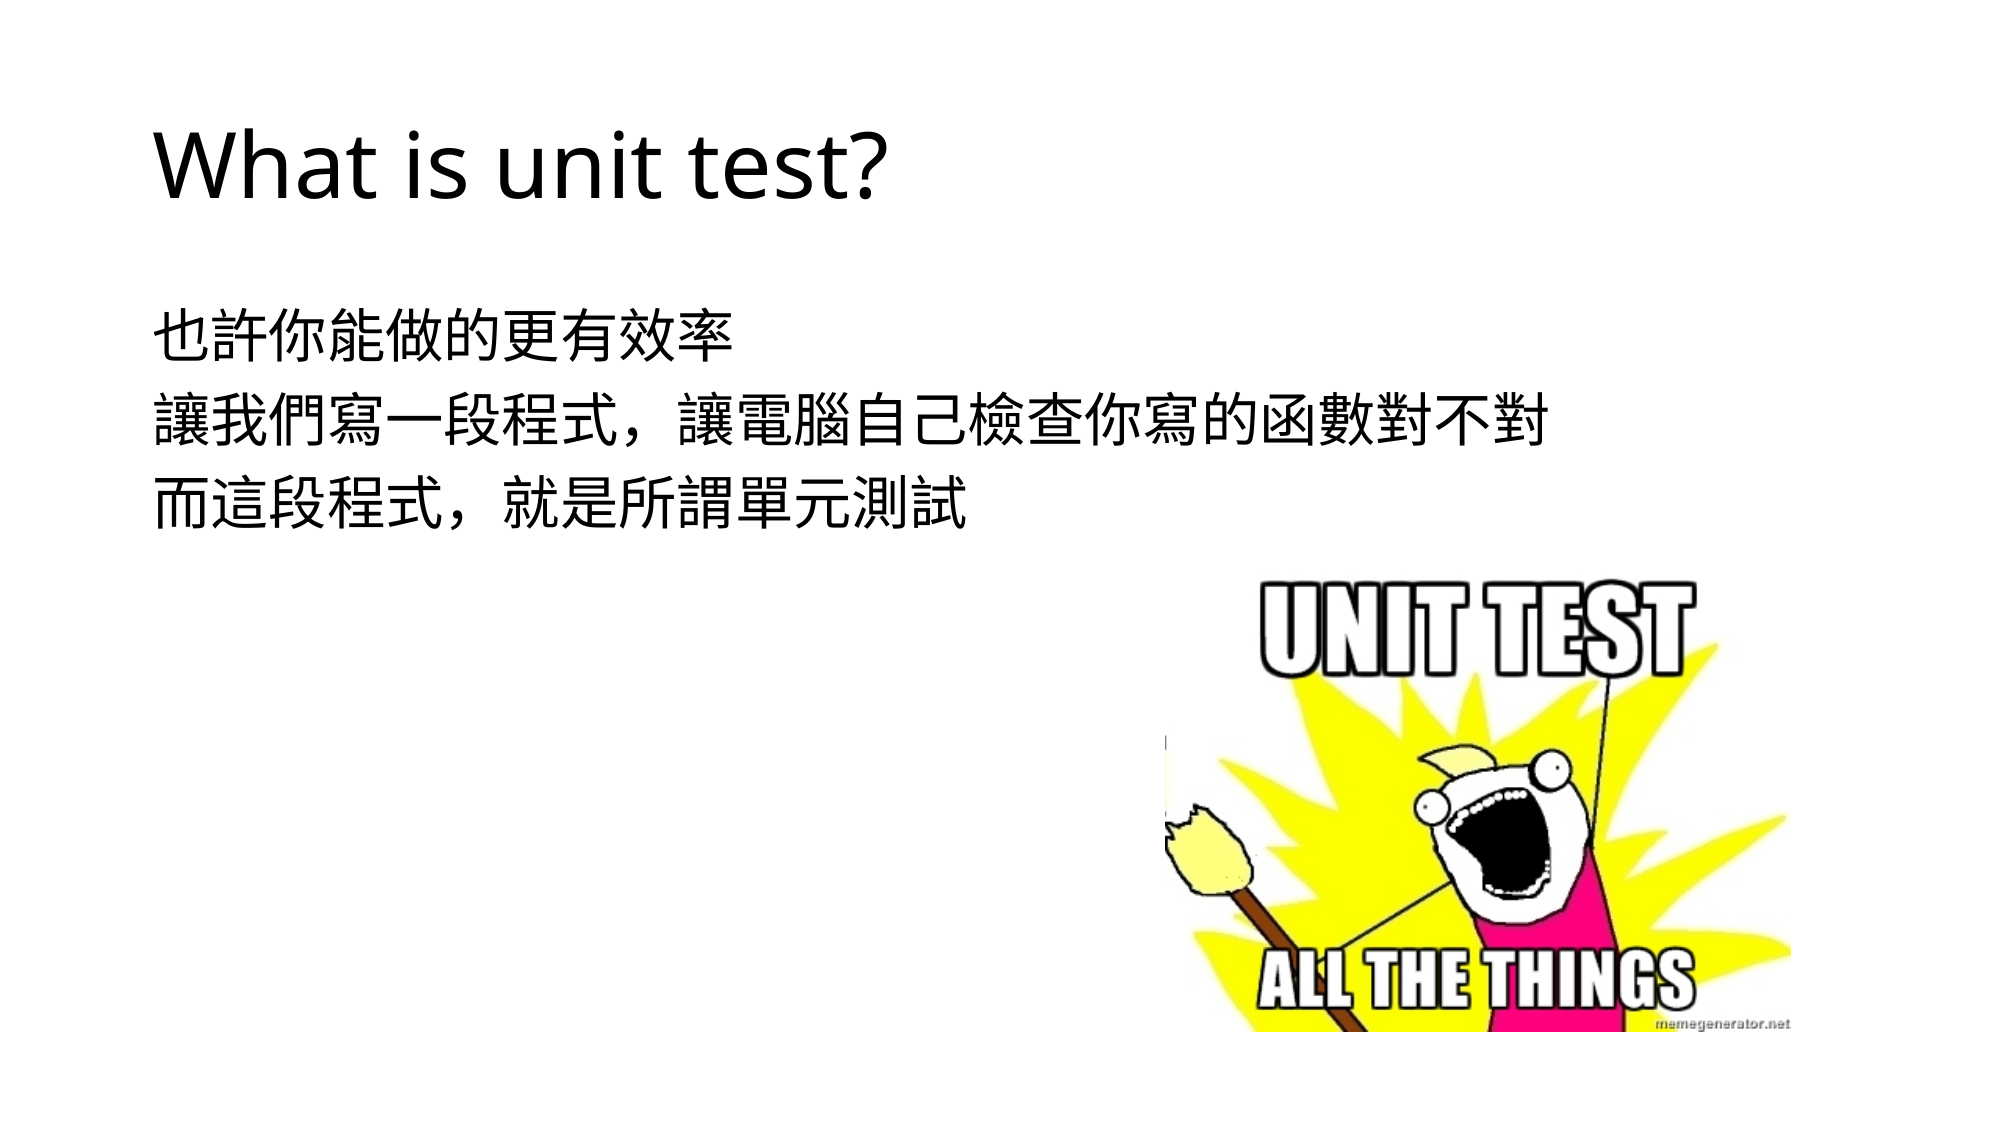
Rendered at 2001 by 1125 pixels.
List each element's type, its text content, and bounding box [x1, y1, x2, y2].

title What is unit test? [137, 59, 1863, 278]
list 也許你能做的更有效率 讓我們寫一段程式，讓電腦自己檢查你寫的函數對不對 而這段程式，就是所謂單元測試 [137, 299, 1863, 1014]
picture [1165, 562, 1791, 1032]
